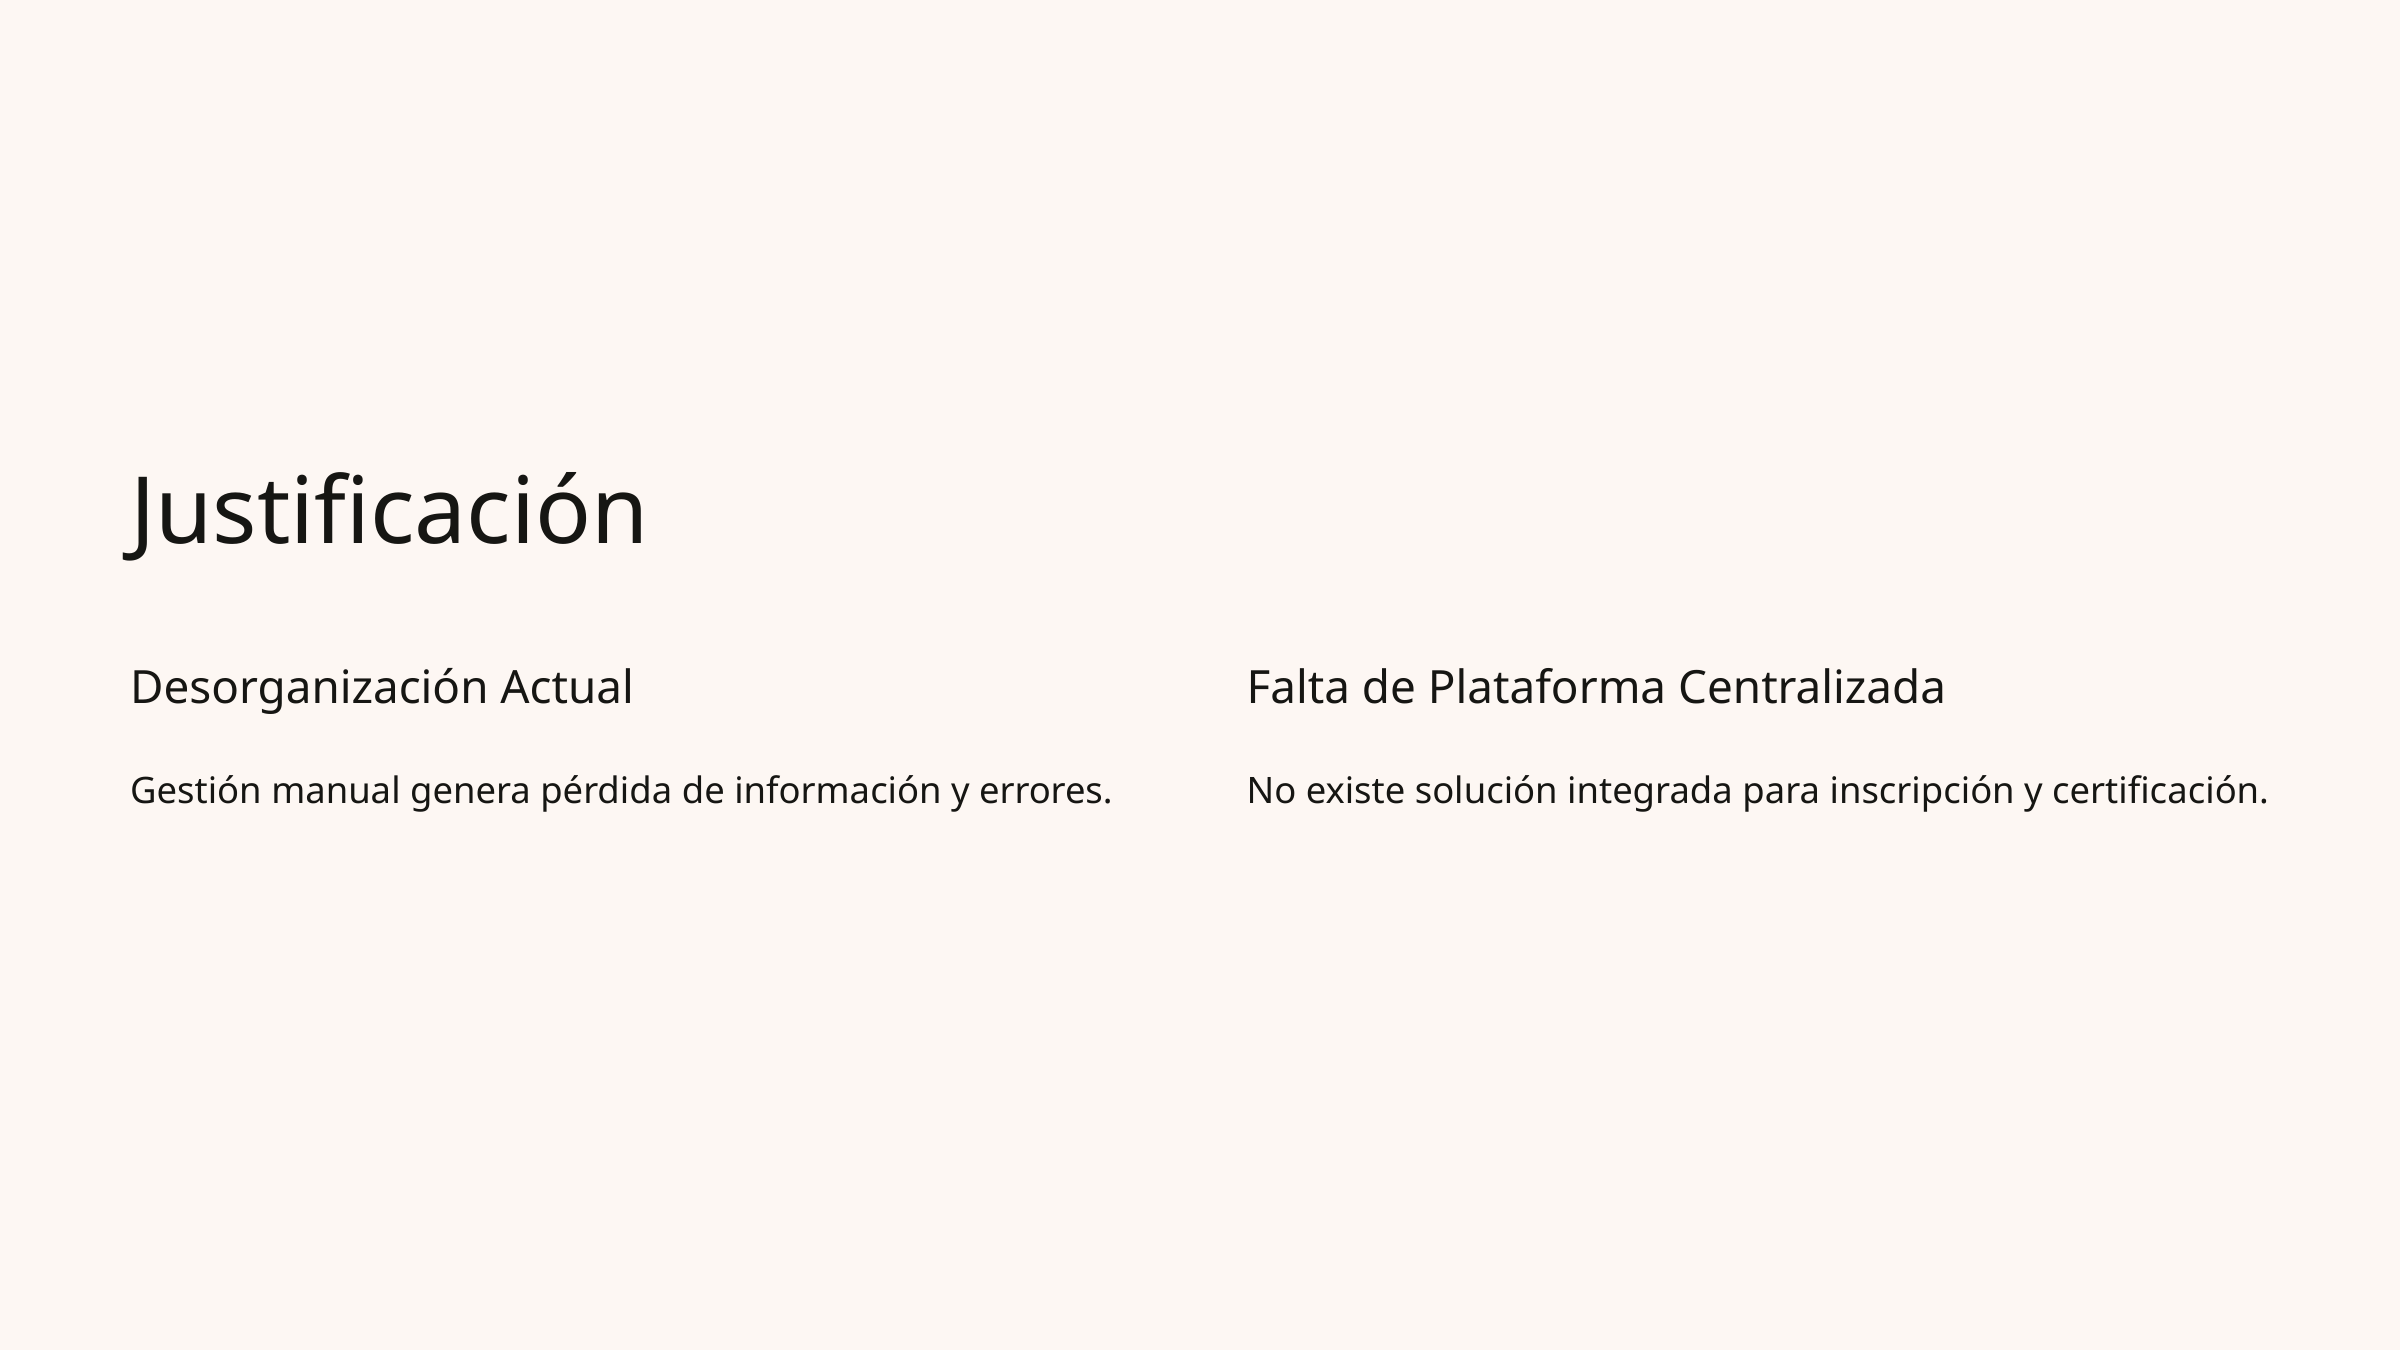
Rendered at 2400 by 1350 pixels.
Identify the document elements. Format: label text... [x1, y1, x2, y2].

text_box No existe solución integrada para inscripción y certificación. [1246, 751, 2271, 871]
text_box Falta de Plataforma Centralizada [1246, 655, 1958, 714]
text_box Gestión manual genera pérdida de información y errores. [130, 751, 1155, 811]
text_box Justificación [130, 446, 1061, 563]
text_box Desorganización Actual [130, 655, 643, 714]
